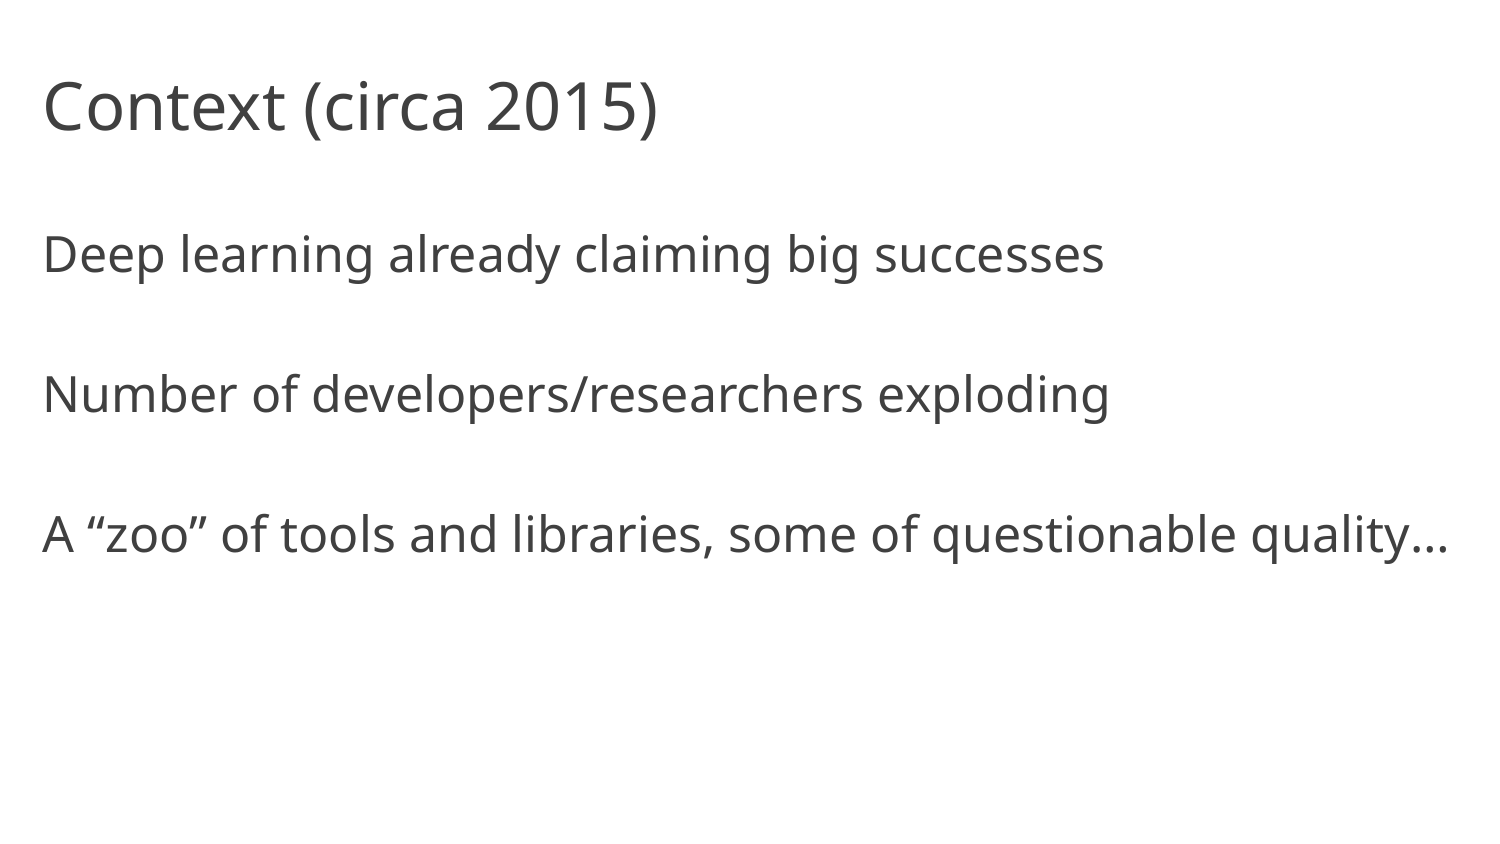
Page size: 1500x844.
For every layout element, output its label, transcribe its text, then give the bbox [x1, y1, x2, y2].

list Deep learning already claiming big successes Number of developers/researchers exploding A “zoo” of tools and libraries, some of questionable quality… [27, 215, 1480, 773]
title Context (circa 2015) [27, 33, 1480, 175]
